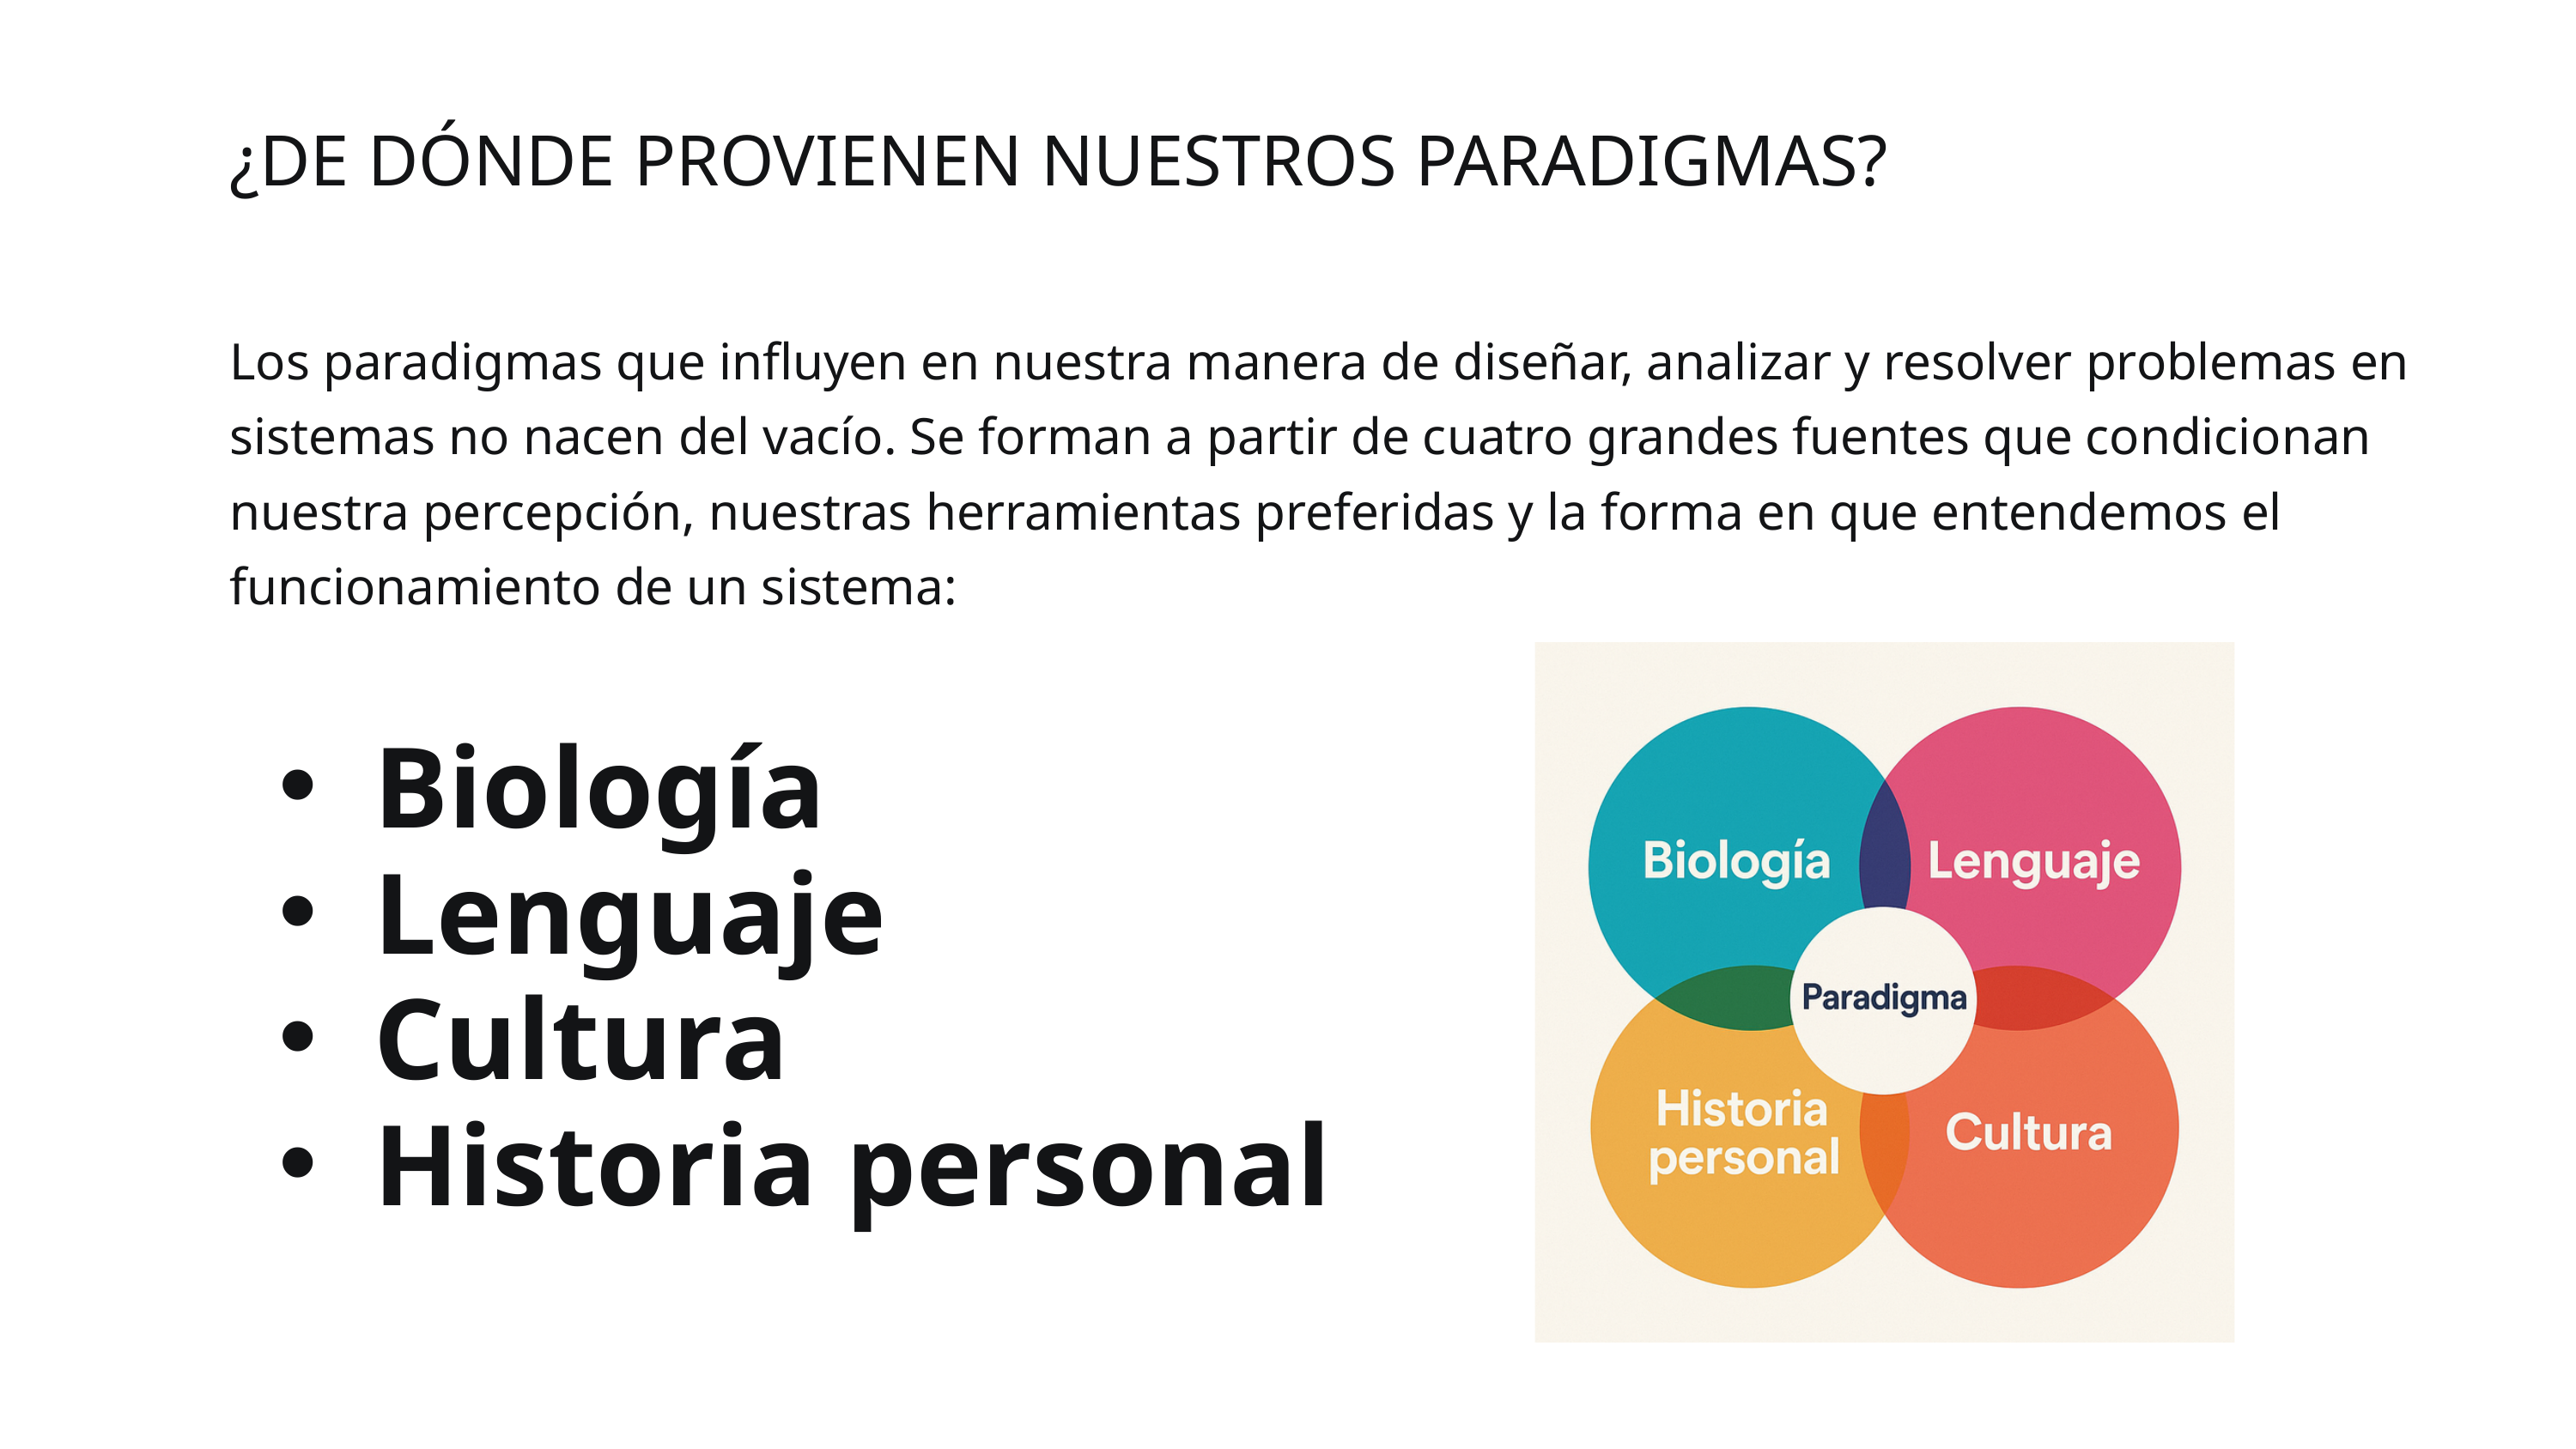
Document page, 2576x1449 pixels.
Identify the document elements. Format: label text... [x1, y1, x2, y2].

text_box Los paradigmas que influyen en nuestra manera de diseñar, analizar y resolver problemas en sistemas no nacen del vacío. Se forman a partir de cuatro grandes fuentes que condicionan nuestra percepción, nuestras herramientas preferidas y la forma en que entendemos el funcionamiento de un sistema: [229, 314, 2447, 690]
text_box ¿DE DÓNDE PROVIENEN NUESTROS PARADIGMAS? [229, 120, 2364, 279]
text_box [1534, 690, 2235, 1343]
text_box Biología Lenguaje Cultura Historia personal [184, 724, 1777, 1228]
